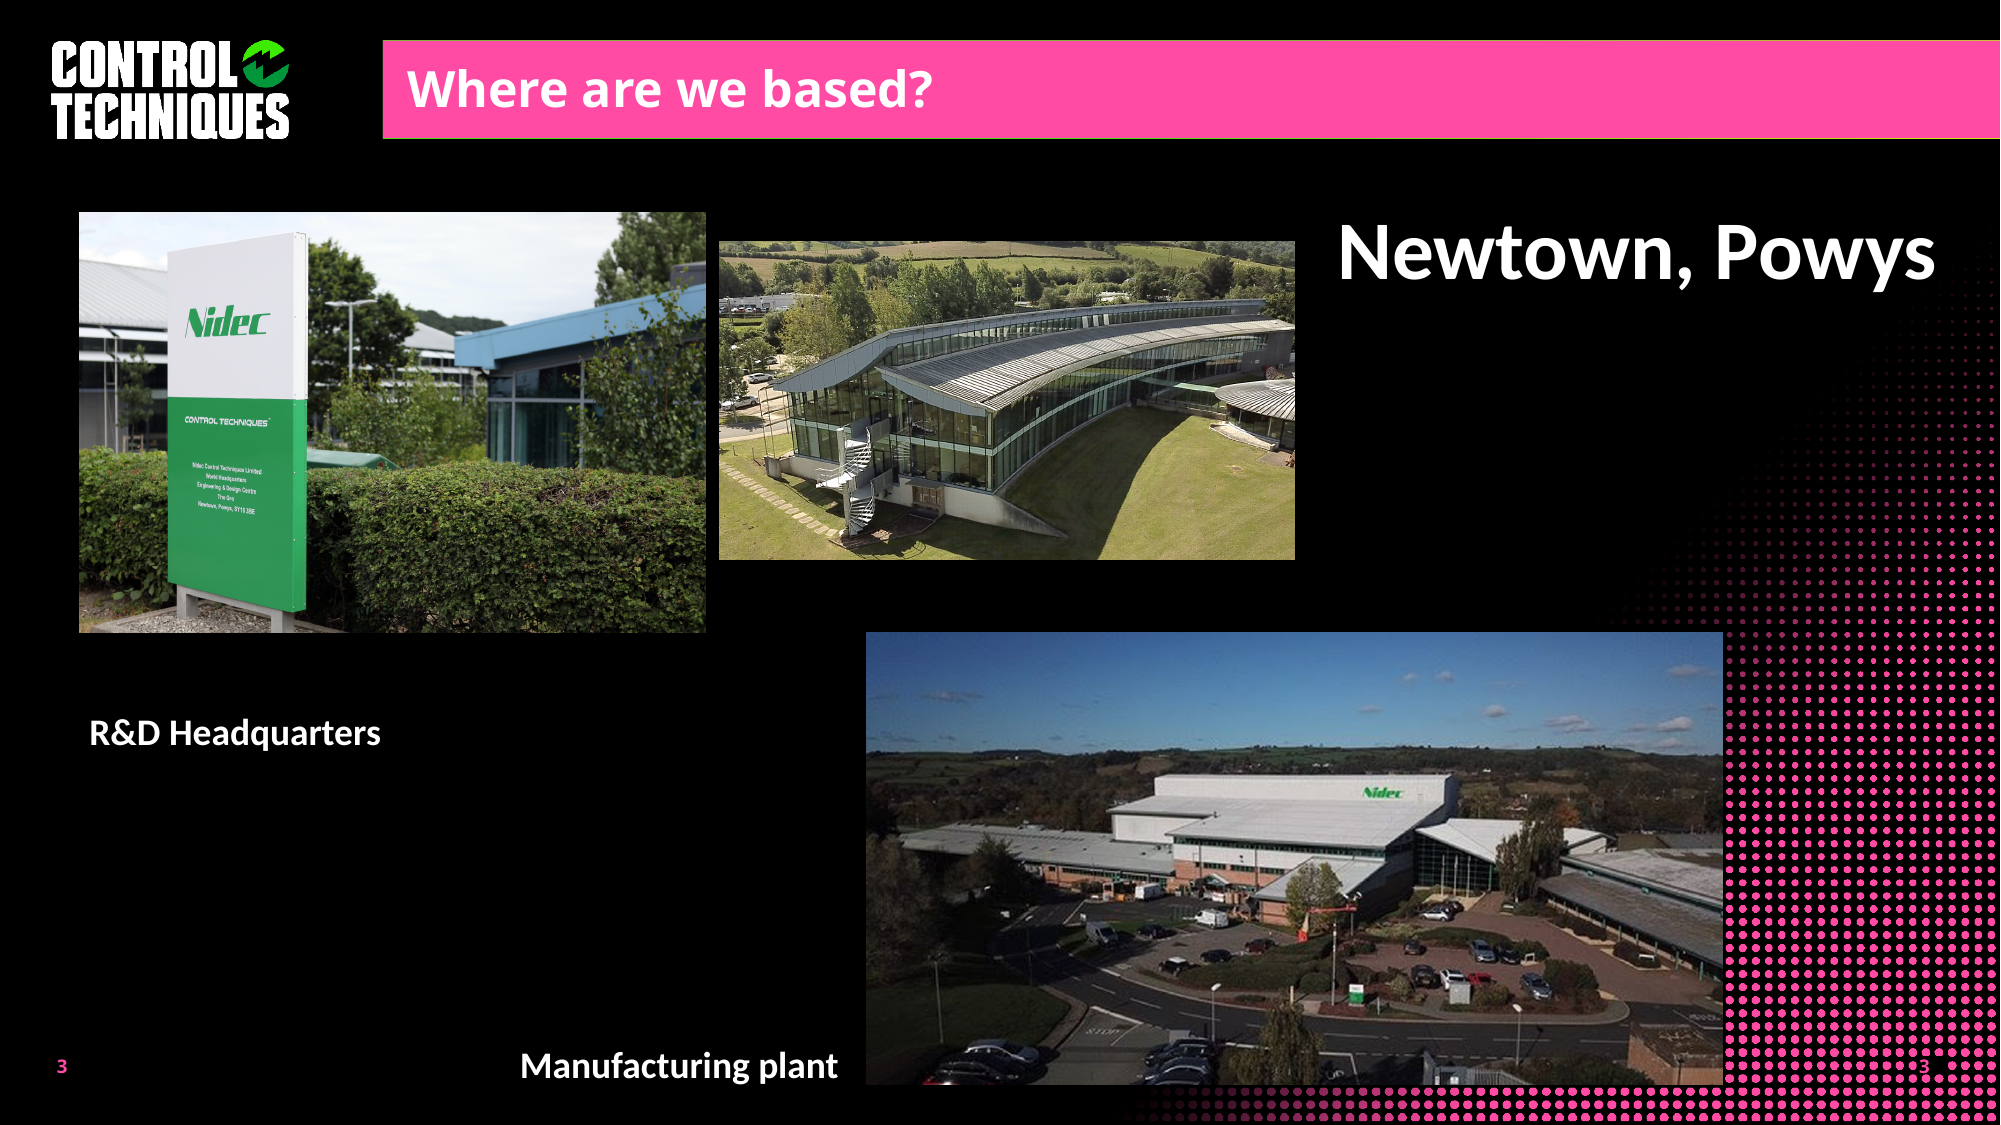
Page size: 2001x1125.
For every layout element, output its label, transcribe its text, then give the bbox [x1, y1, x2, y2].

text_box R&D Headquarters [74, 700, 860, 761]
text_box Manufacturing plant [505, 1033, 867, 1094]
title Where are we based? [392, 59, 1927, 130]
picture [718, 2, 2001, 1125]
picture [51, 40, 289, 139]
text_box Newtown, Powys [1322, 183, 1971, 304]
picture [78, 212, 706, 633]
